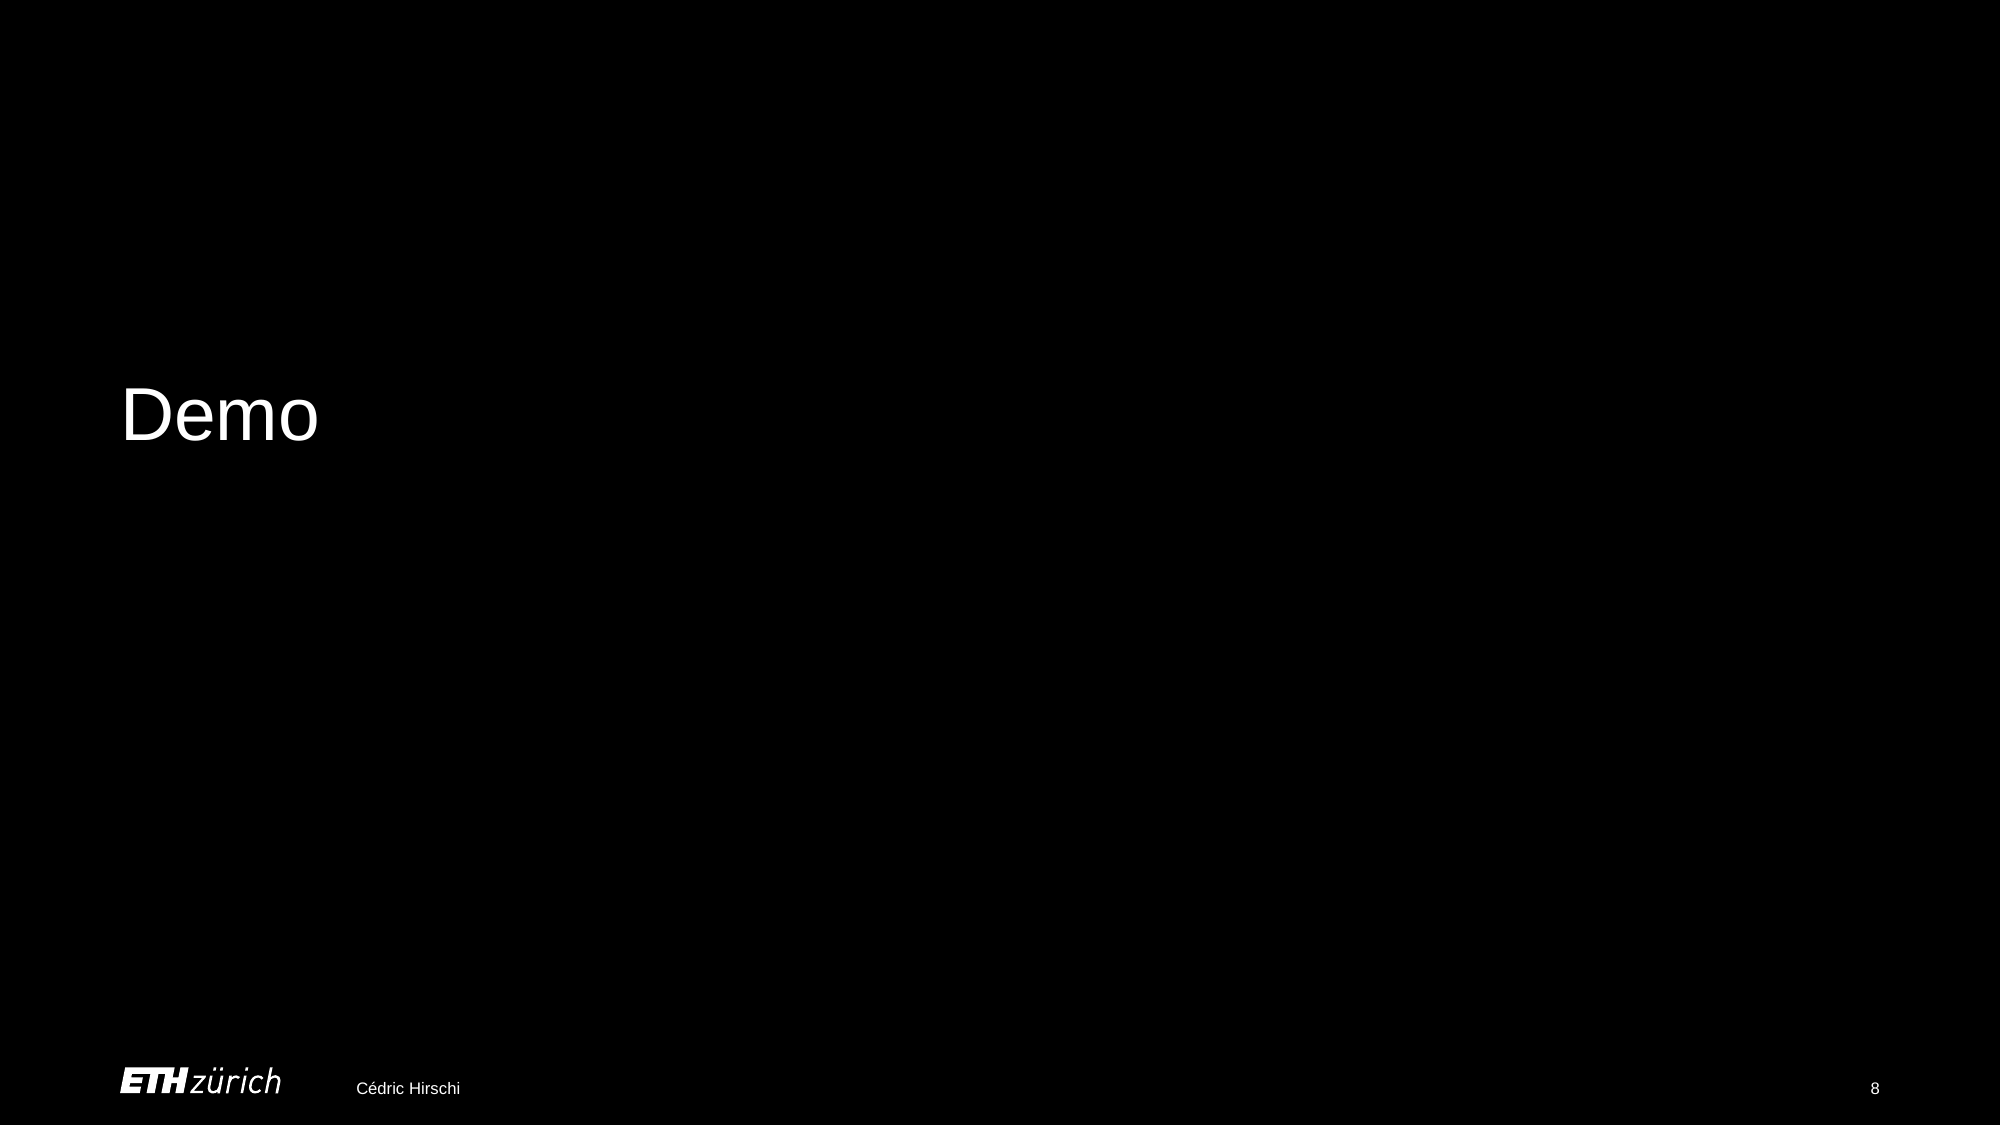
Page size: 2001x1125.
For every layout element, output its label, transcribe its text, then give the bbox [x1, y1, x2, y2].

footer Cédric Hirschi [356, 1069, 1243, 1106]
title Demo [120, 364, 1880, 572]
slide_number 8 [1827, 1069, 1880, 1106]
